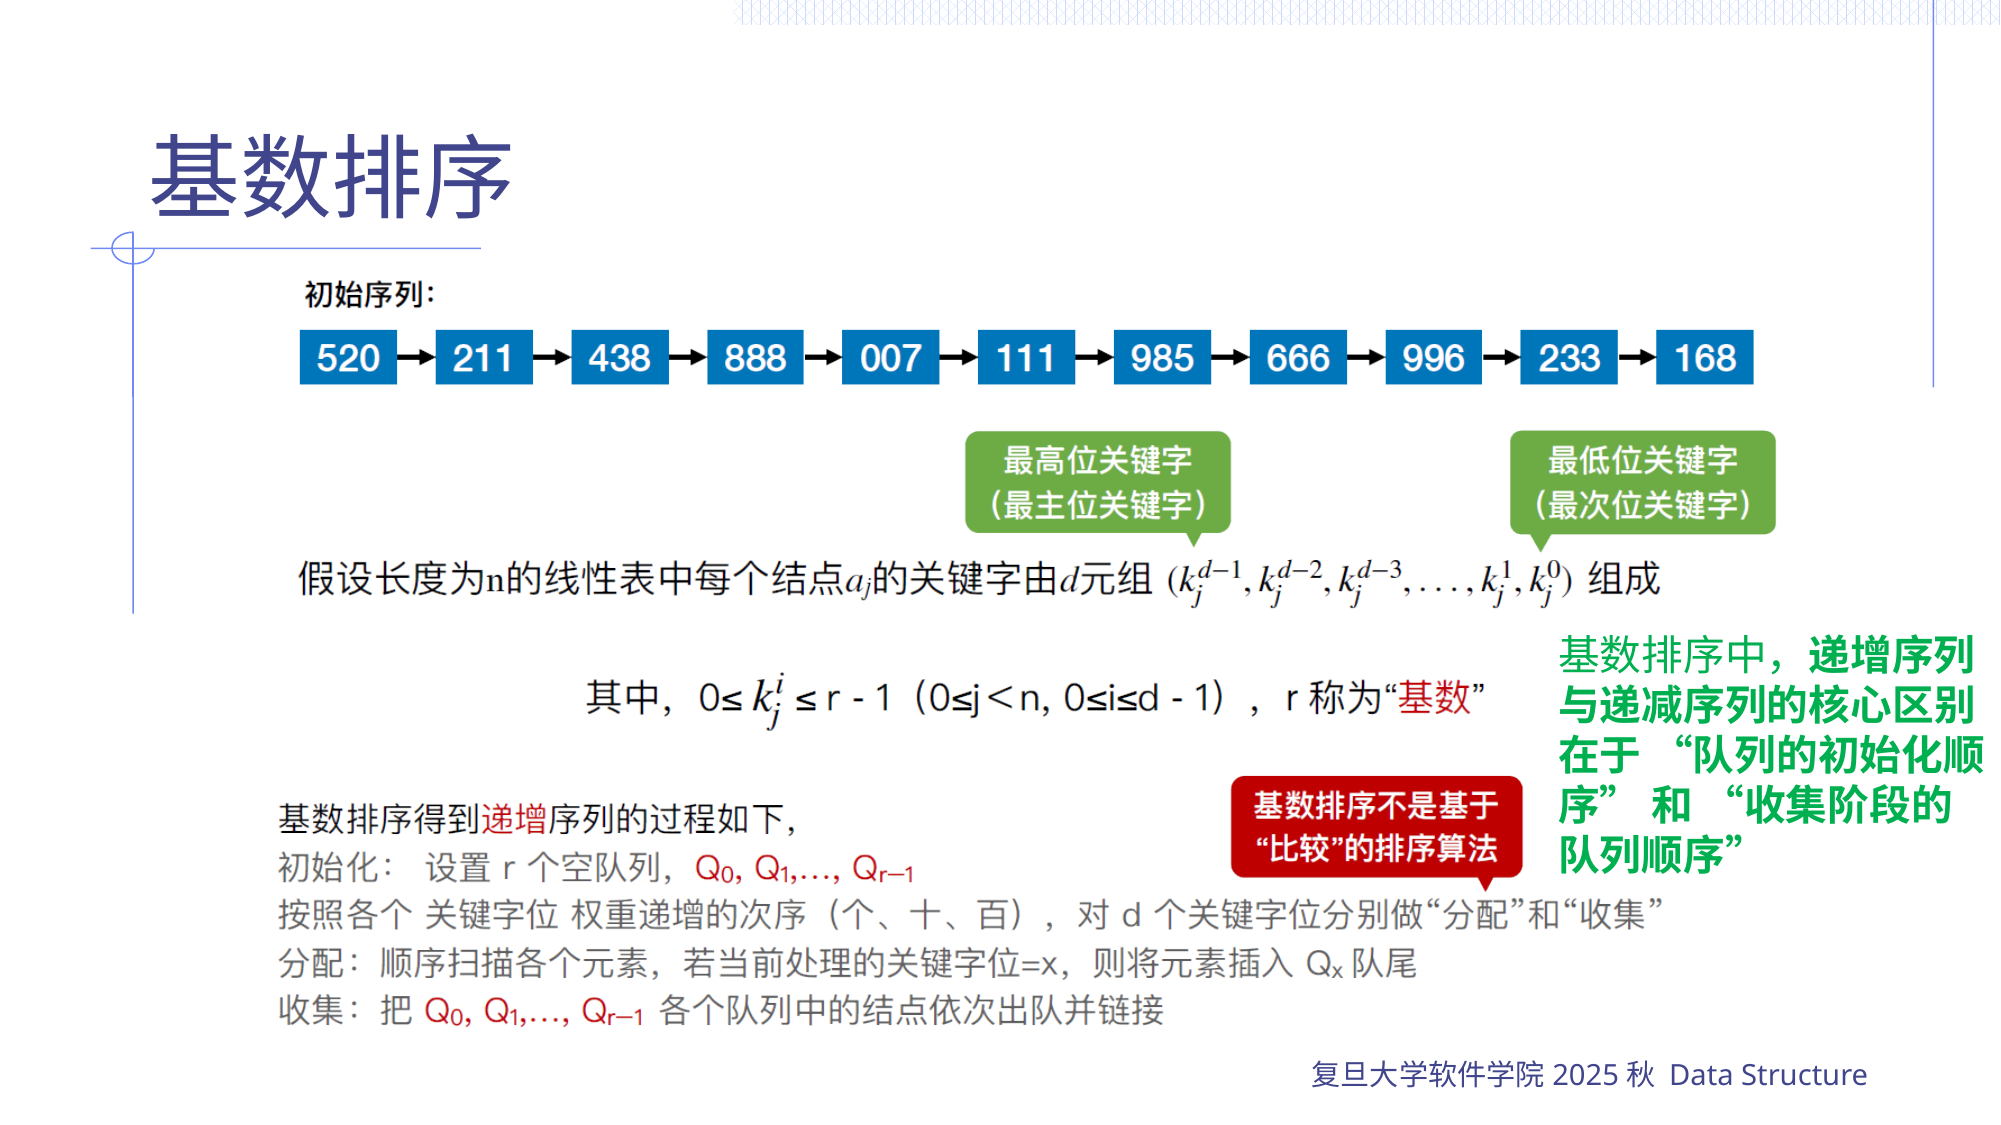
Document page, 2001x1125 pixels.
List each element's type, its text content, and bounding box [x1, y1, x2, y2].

title 基数排序 [133, 50, 1834, 238]
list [247, 269, 1819, 1059]
text_box 基数排序中，递增序列与递减序列的核心区别在于 “队列的初始化顺序” 和 “收集阶段的队列顺序” [1823, 621, 2000, 887]
